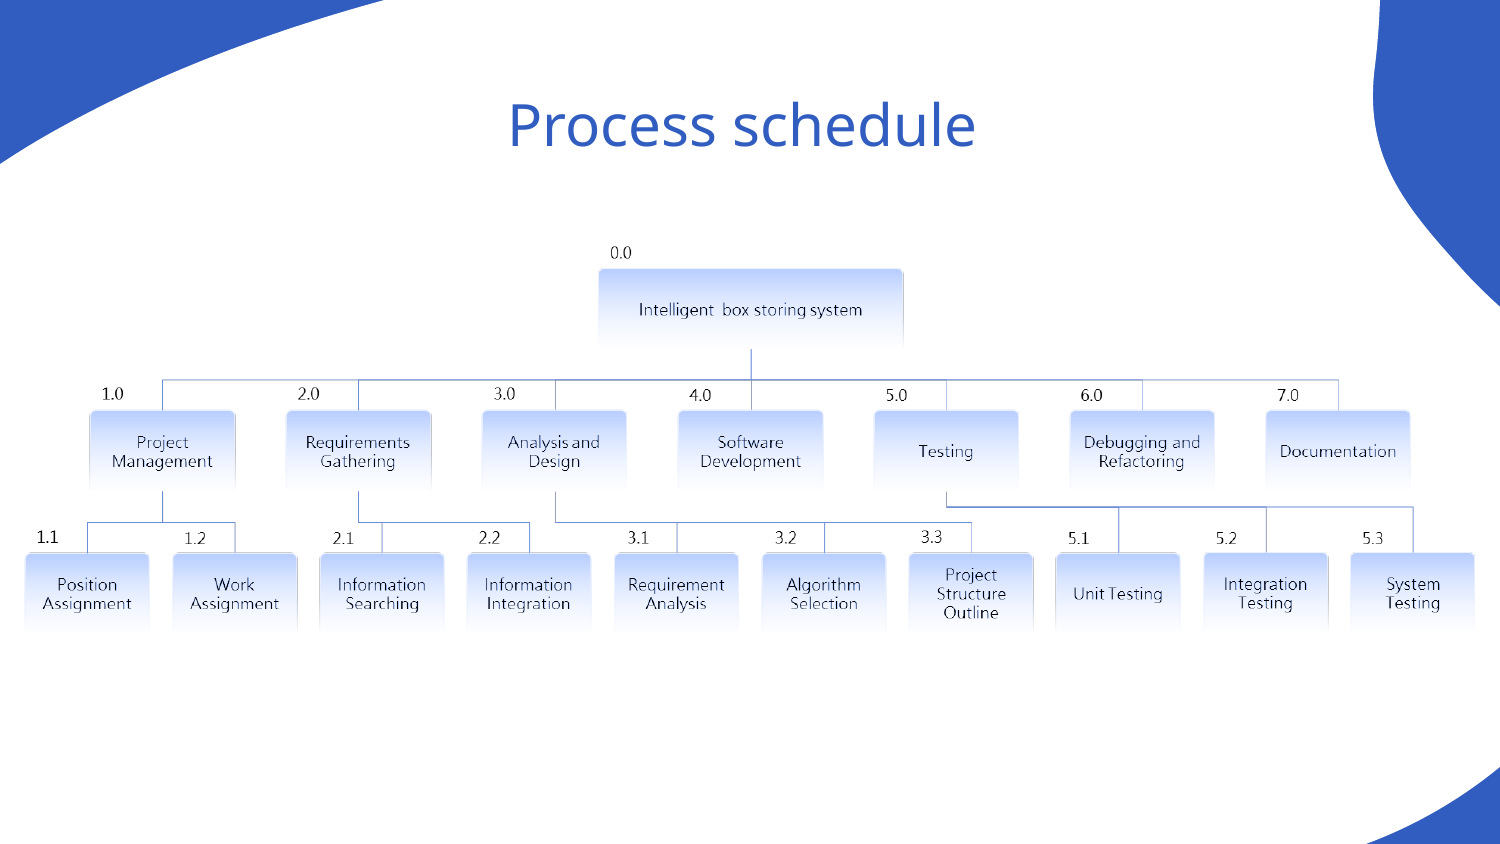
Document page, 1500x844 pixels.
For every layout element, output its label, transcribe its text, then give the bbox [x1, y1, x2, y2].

picture [24, 237, 1476, 634]
title Process schedule [51, 72, 1449, 167]
